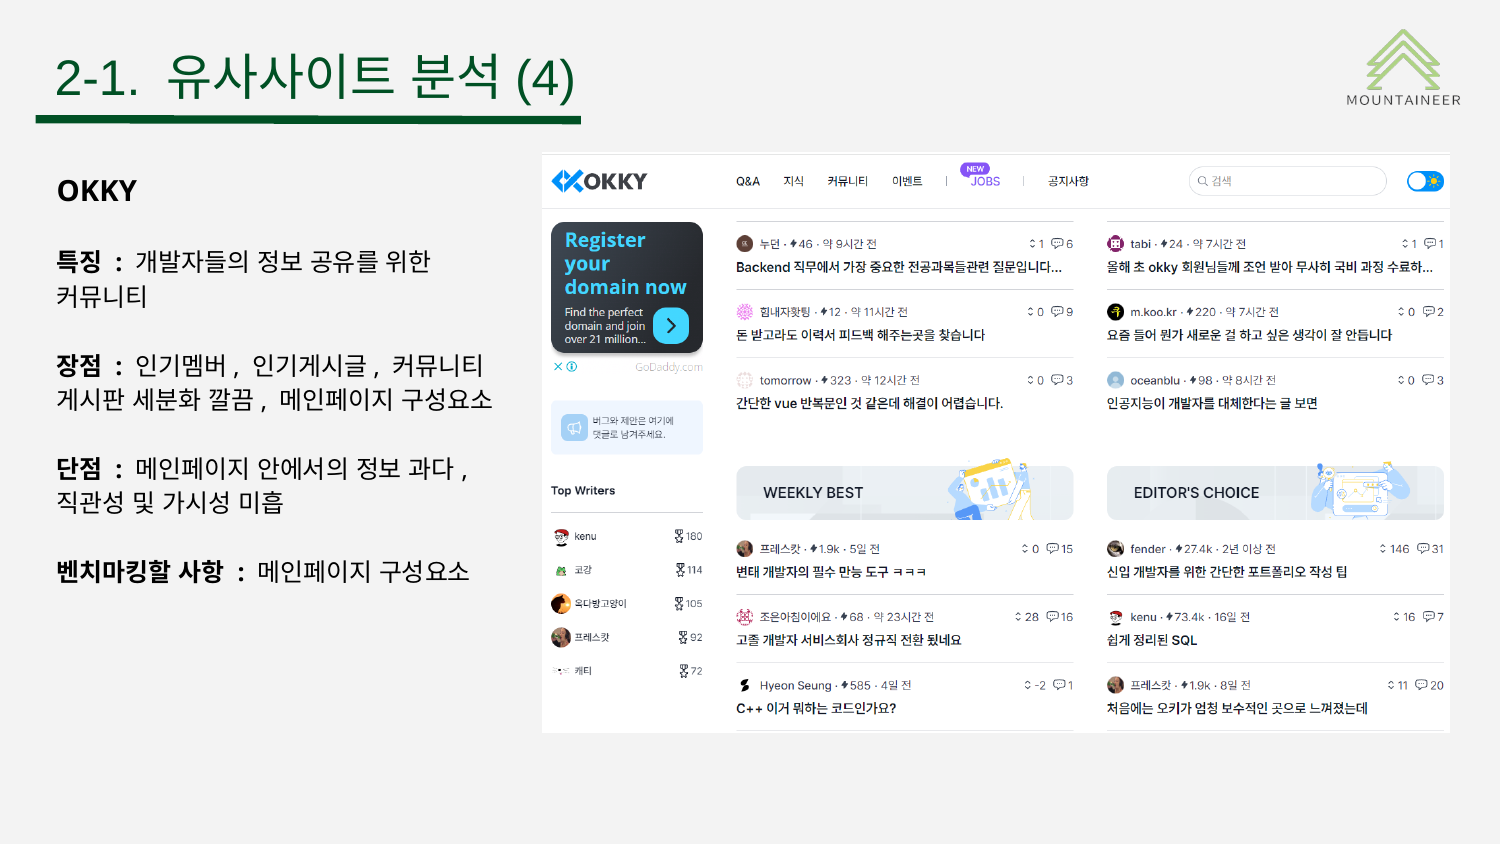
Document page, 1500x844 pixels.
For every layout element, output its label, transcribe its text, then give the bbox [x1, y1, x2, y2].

text_box OKKY 특징 : 개발자들의 정보 공유를 위한 커뮤니티 장점 : 인기멤버, 인기게시글, 커뮤니티 게시판 세분화 깔끔, 메인페이지 구성요소 단점 : 메인페이지 안에서의 정보 과다, 직관성 및 가시성 미흡 벤치마킹할 사항 : 메인페이지 구성요소 [41, 152, 539, 602]
text_box 2-1. 유사사이트 분석(4) [43, 39, 618, 112]
picture [541, 152, 1451, 734]
picture [1337, 25, 1466, 106]
